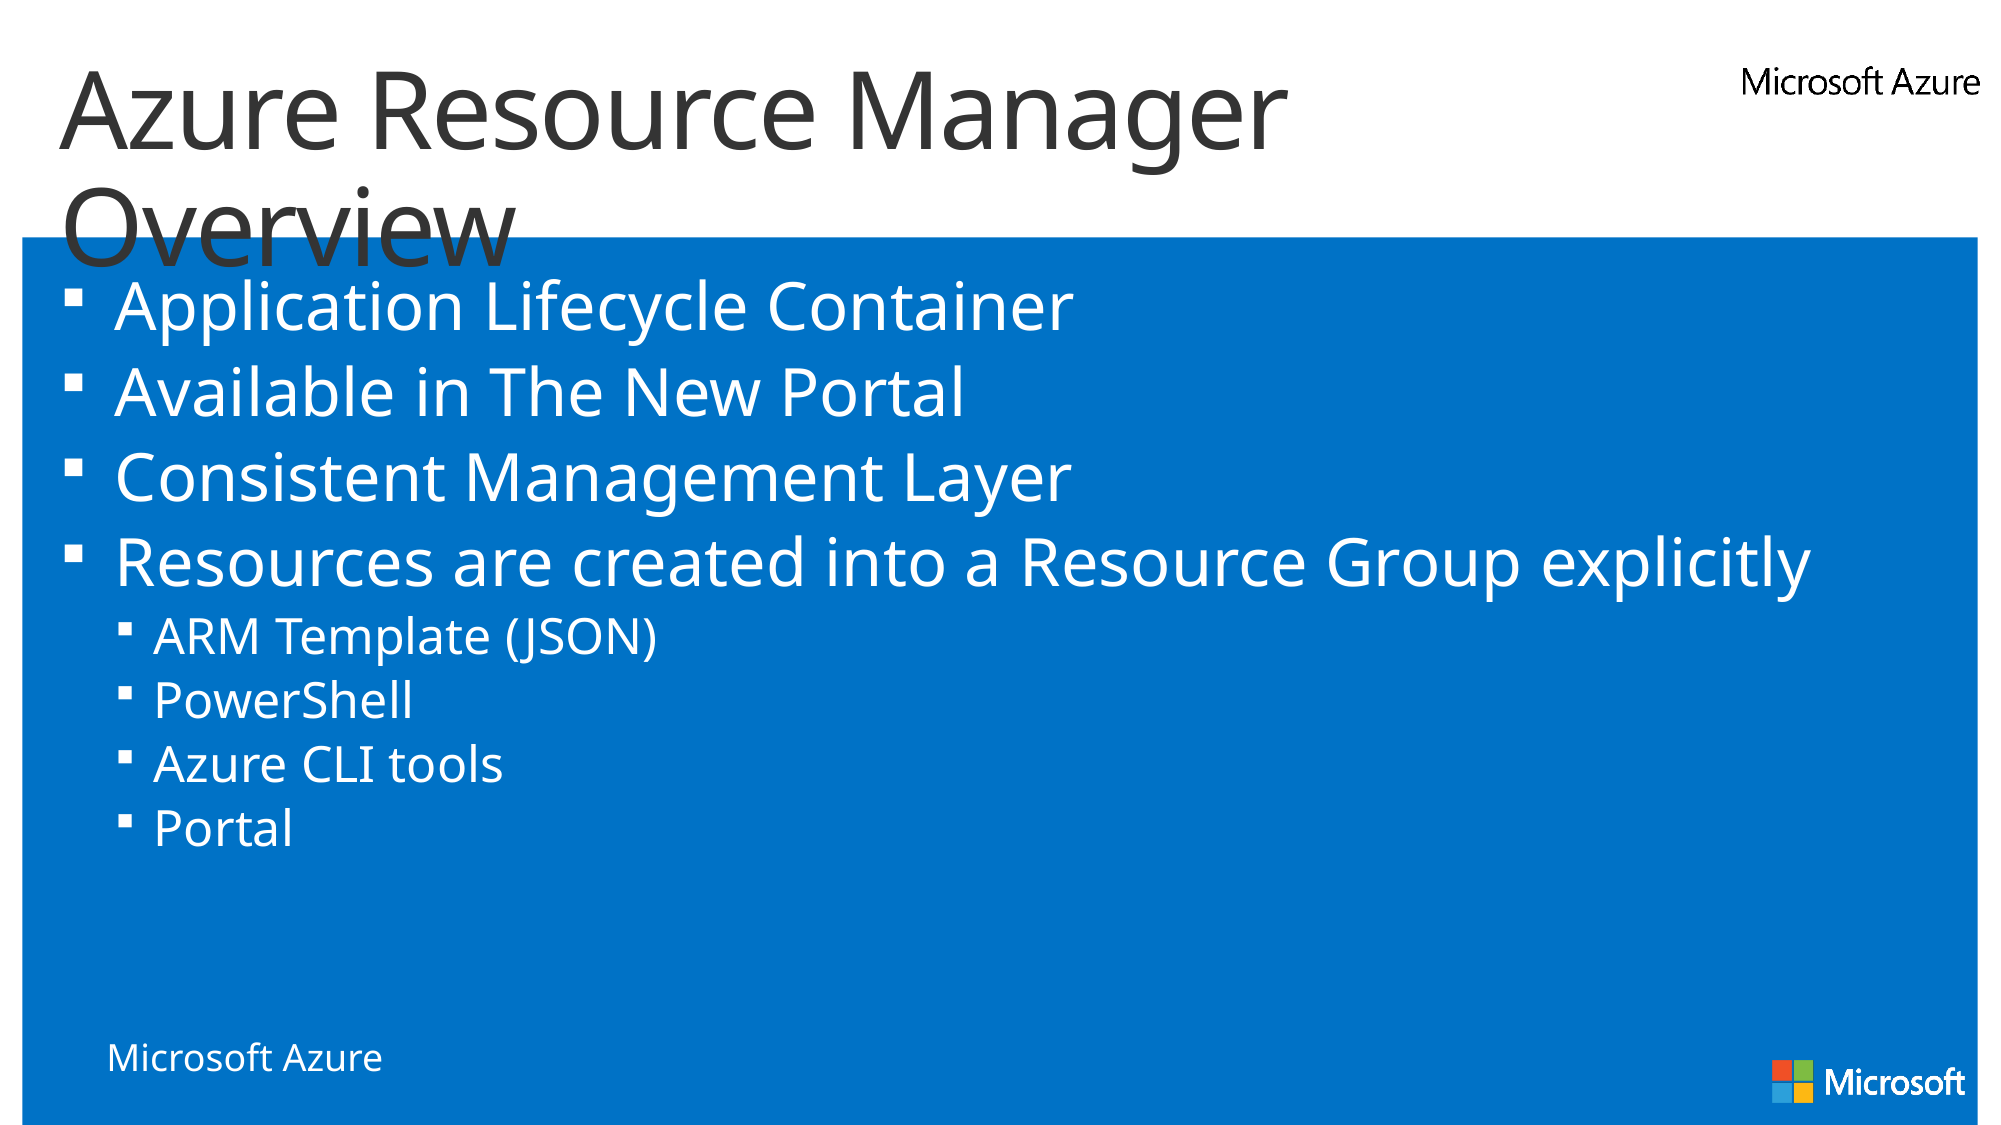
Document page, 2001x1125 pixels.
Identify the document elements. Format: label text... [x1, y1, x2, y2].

text_box Microsoft Azure [91, 1026, 399, 1086]
picture [1724, 49, 1998, 113]
title Azure Resource Manager Overview [45, 48, 1665, 200]
picture [1772, 1060, 1965, 1103]
list Application Lifecycle Container Available in The New Portal Consistent Management Layer Resources are created into a Resource Group explicitly ARM Template (JSON) PowerShell Azure CLI tools Portal [45, 265, 1951, 1050]
